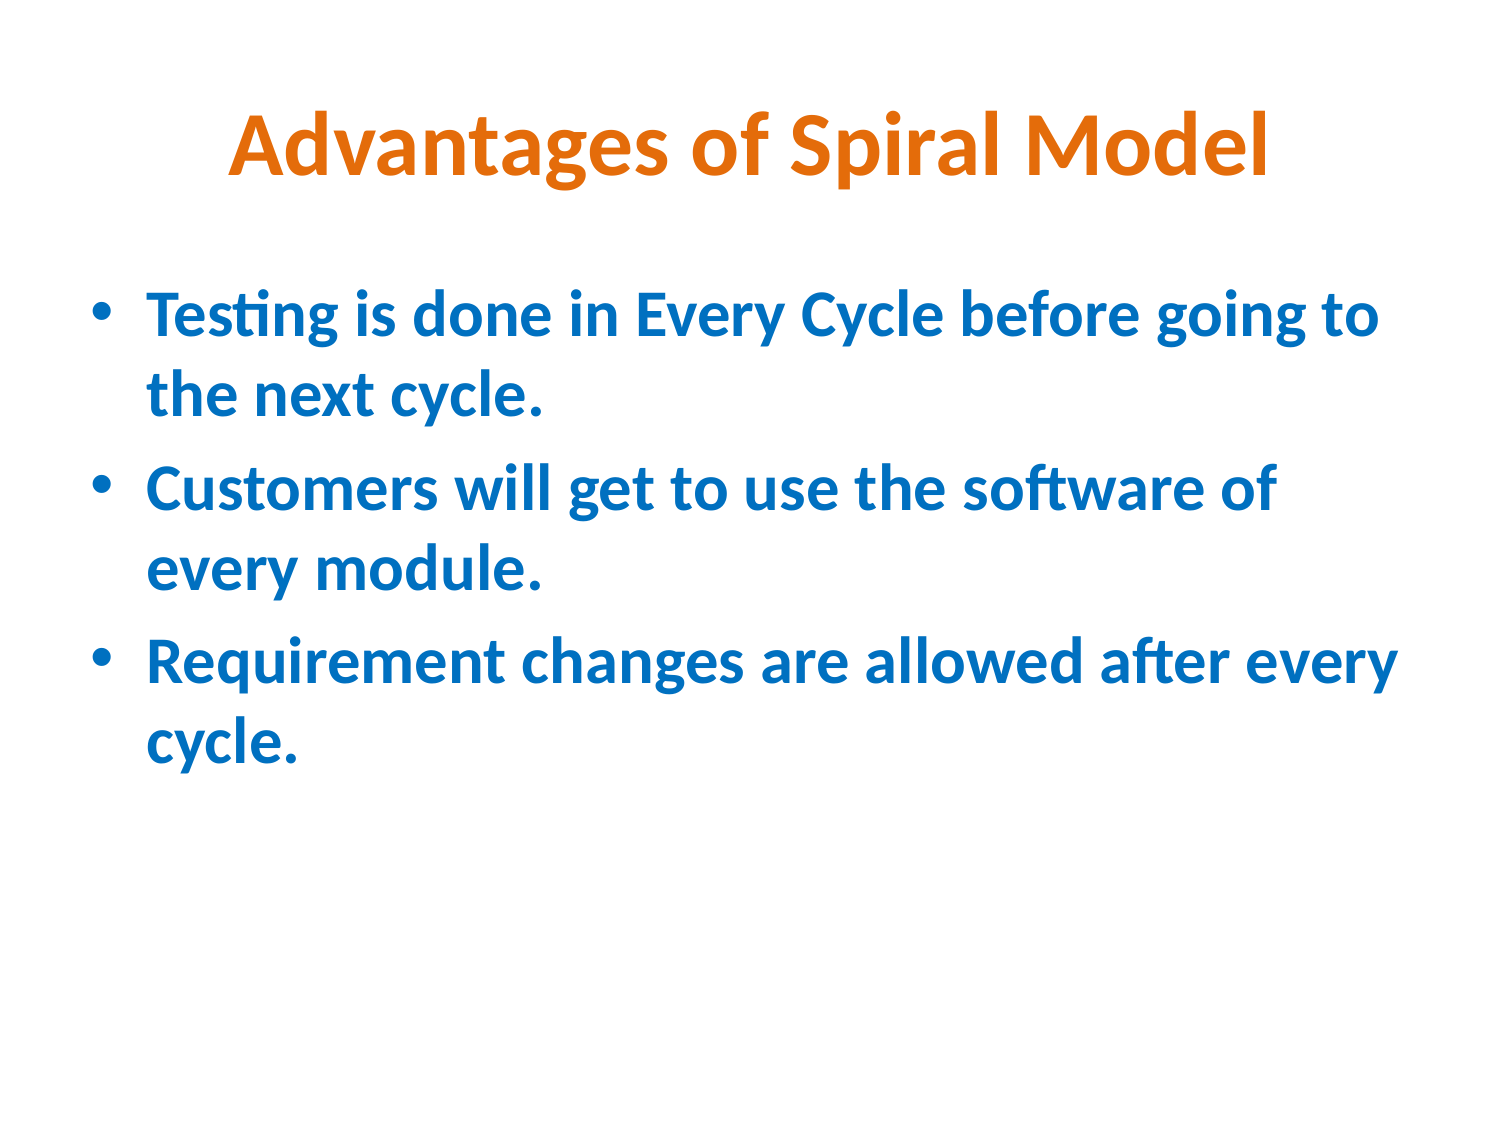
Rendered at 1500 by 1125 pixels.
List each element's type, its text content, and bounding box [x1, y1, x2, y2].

title Advantages of Spiral Model [75, 45, 1425, 233]
list Testing is done in Every Cycle before going to the next cycle. Customers will get to use the software of every module. Requirement changes are allowed after every cycle. [75, 262, 1425, 1005]
